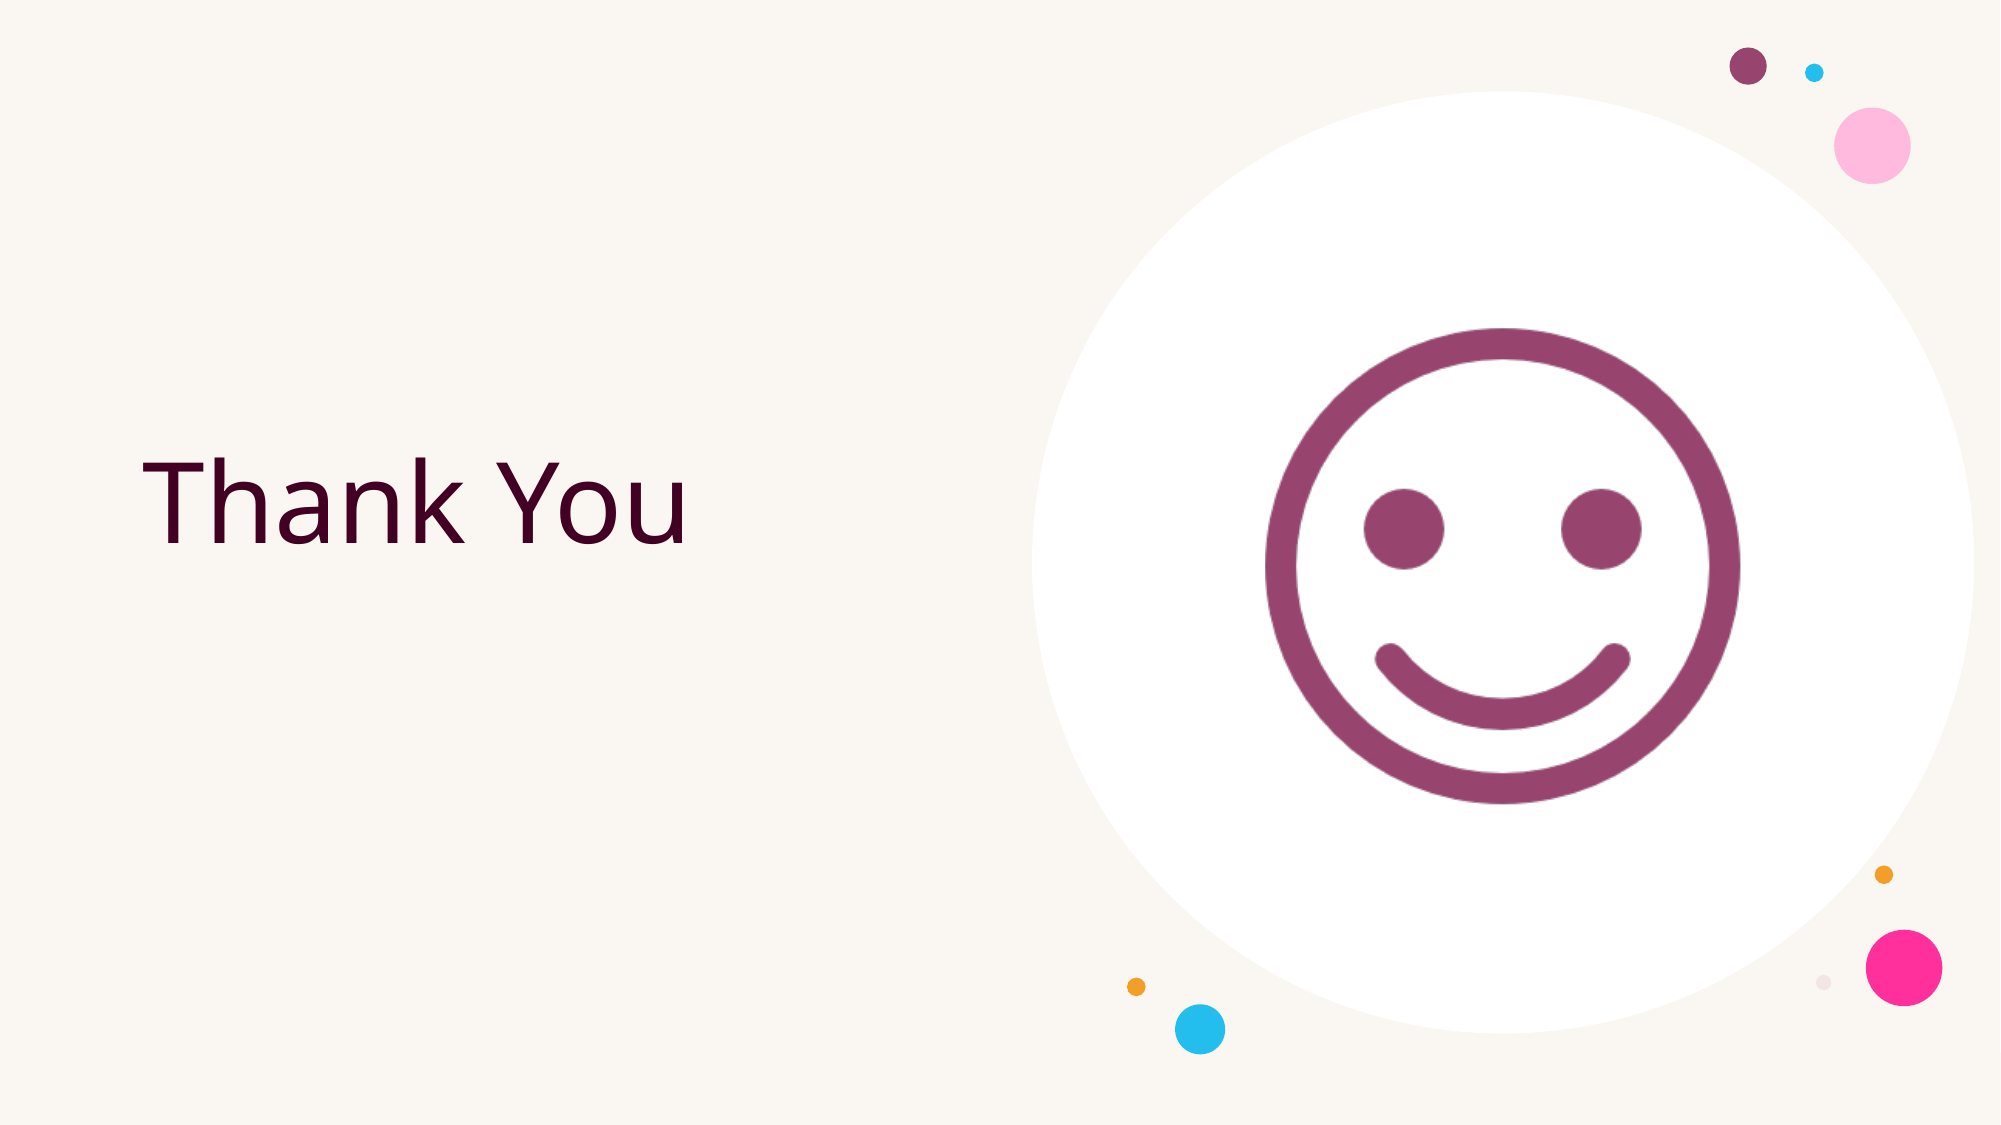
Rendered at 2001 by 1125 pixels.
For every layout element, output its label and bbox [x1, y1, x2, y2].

text_box [0, 0, 2000, 1125]
text_box [1126, 47, 1943, 1055]
picture [1207, 270, 1799, 863]
